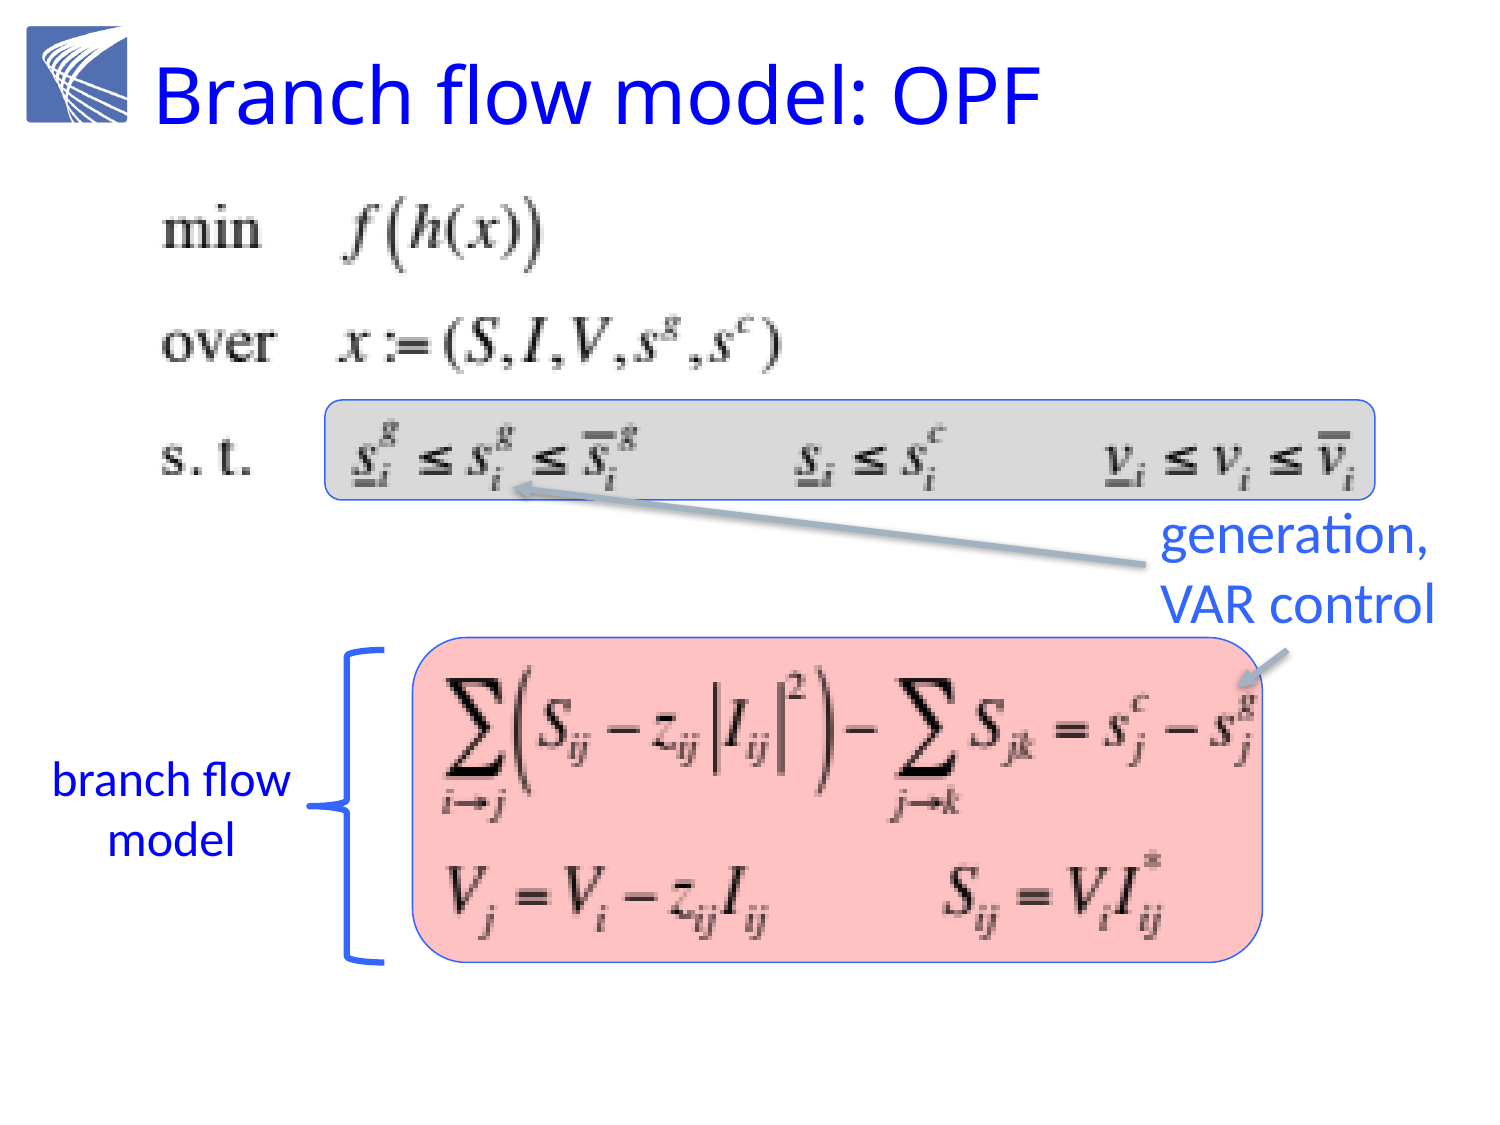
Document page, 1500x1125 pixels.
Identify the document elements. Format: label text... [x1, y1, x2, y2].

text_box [934, 841, 1170, 945]
text_box [1366, 402, 1375, 485]
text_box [436, 849, 774, 947]
title Branch flow model: OPF [137, 37, 1463, 176]
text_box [434, 649, 1263, 832]
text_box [512, 487, 1457, 688]
text_box branch flow model [36, 738, 307, 874]
text_box [309, 649, 385, 963]
text_box [412, 637, 1263, 963]
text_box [154, 184, 1363, 501]
picture [24, 24, 129, 124]
